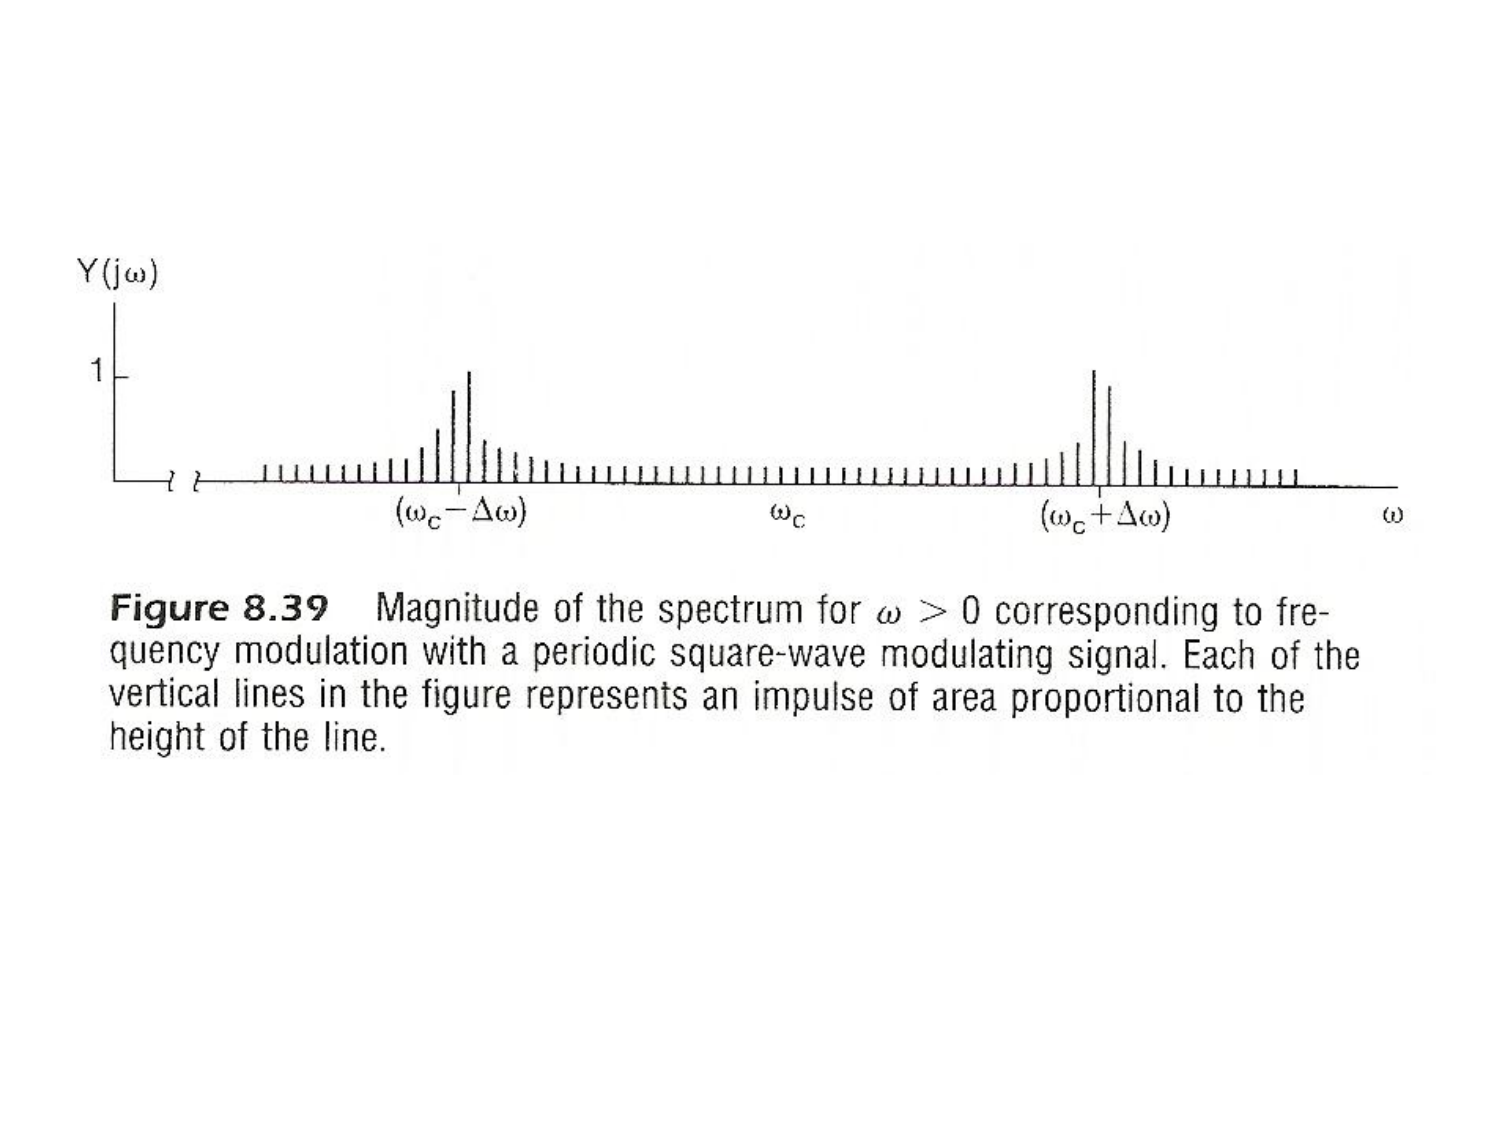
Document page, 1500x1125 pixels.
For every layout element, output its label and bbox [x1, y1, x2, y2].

picture [76, 243, 1436, 776]
